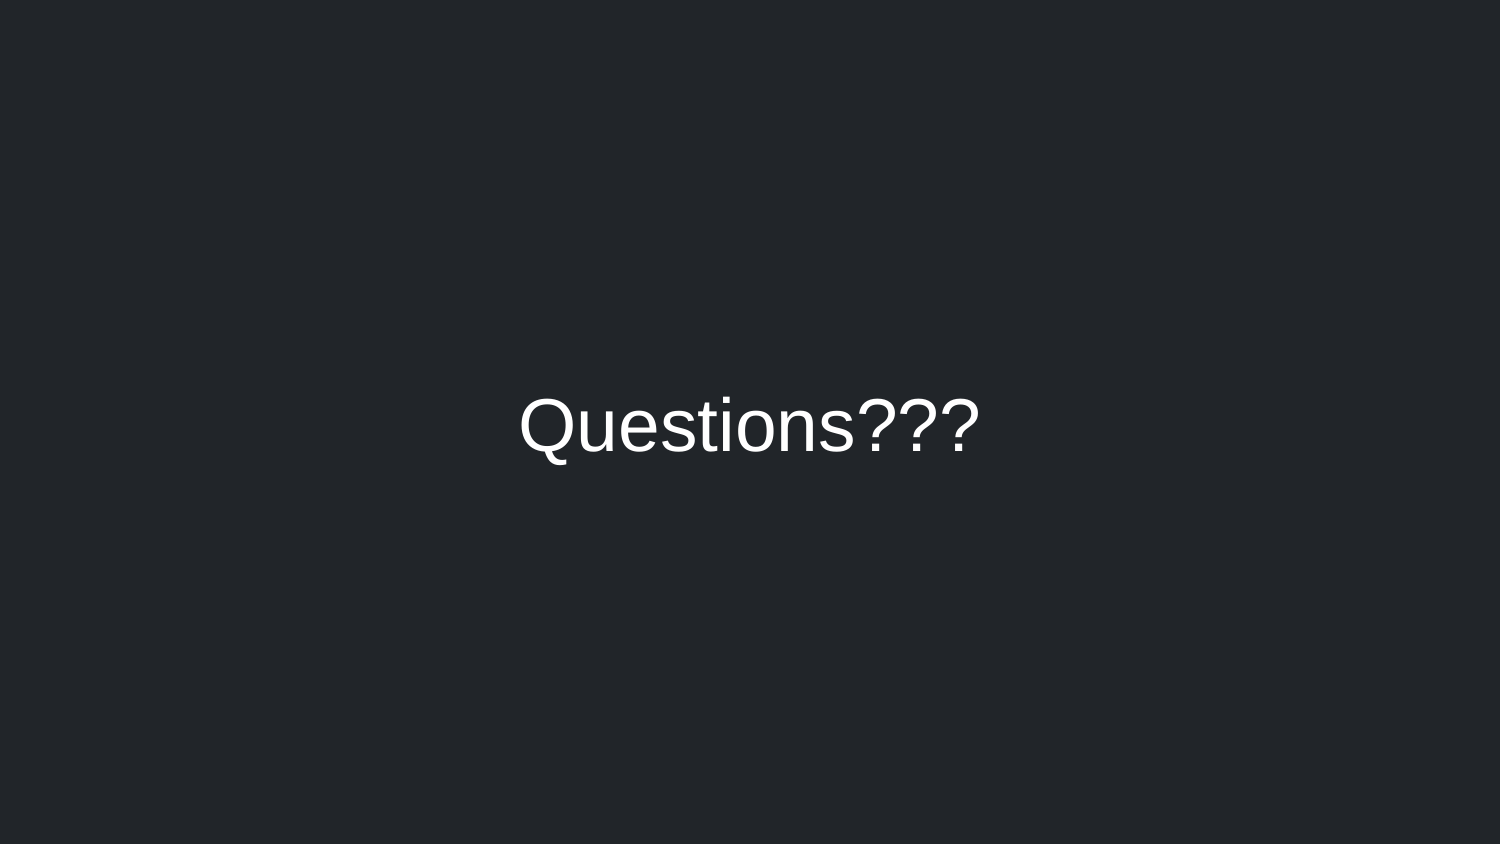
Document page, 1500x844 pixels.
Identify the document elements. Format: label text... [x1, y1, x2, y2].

title Questions??? [51, 352, 1449, 491]
